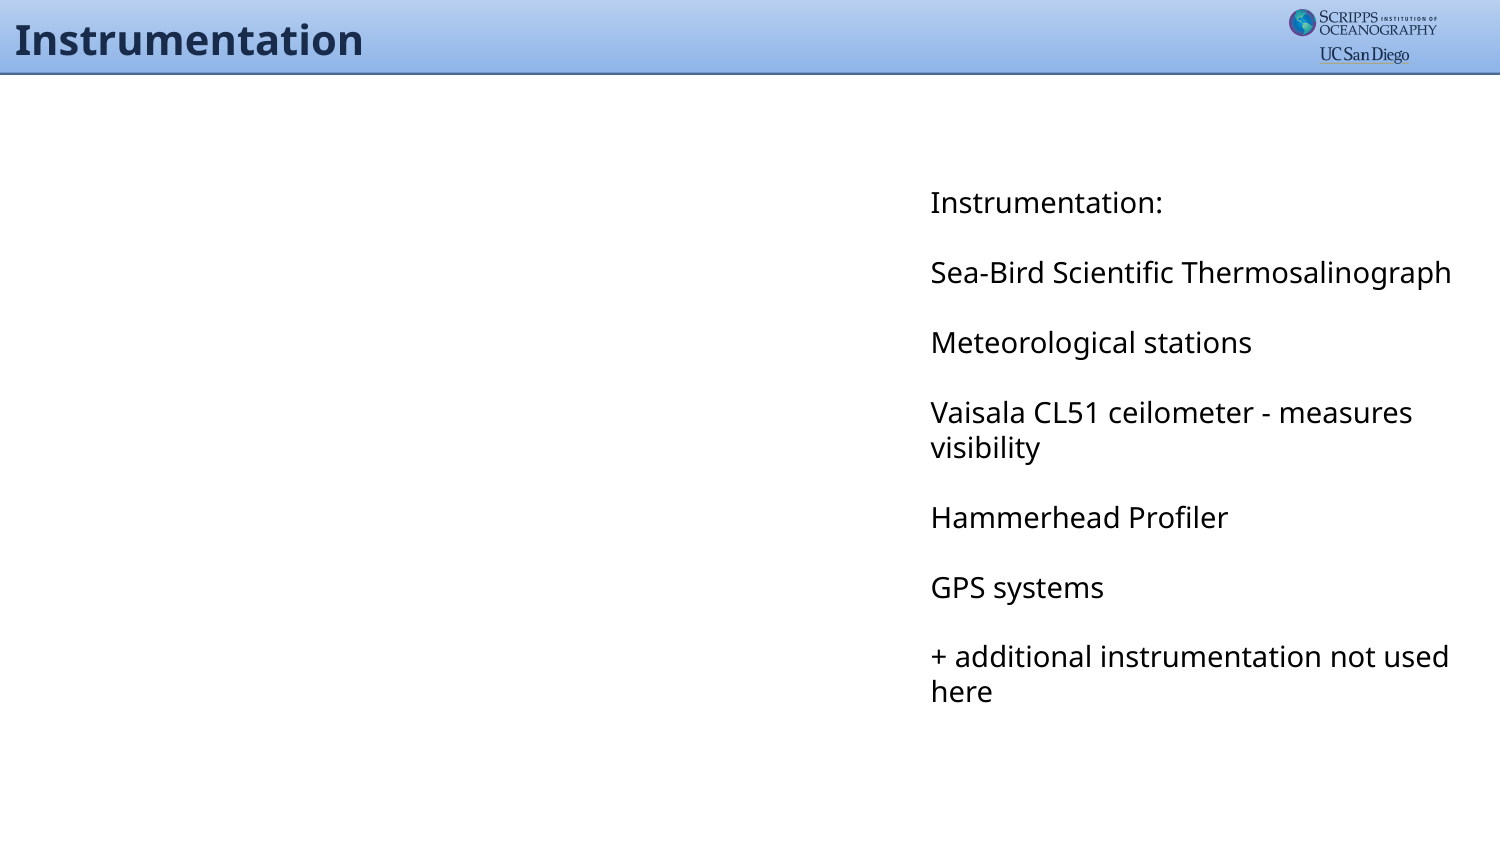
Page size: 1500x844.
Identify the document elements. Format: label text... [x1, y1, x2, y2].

picture [1287, 7, 1438, 66]
text_box Instrumentation [0, 6, 1213, 72]
text_box Instrumentation: Sea-Bird Scientific Thermosalinograph Meteorological stations Vaisala CL51 ceilometer - measures visibility Hammerhead Profiler GPS systems + additional instrumentation not used here [915, 176, 1500, 717]
